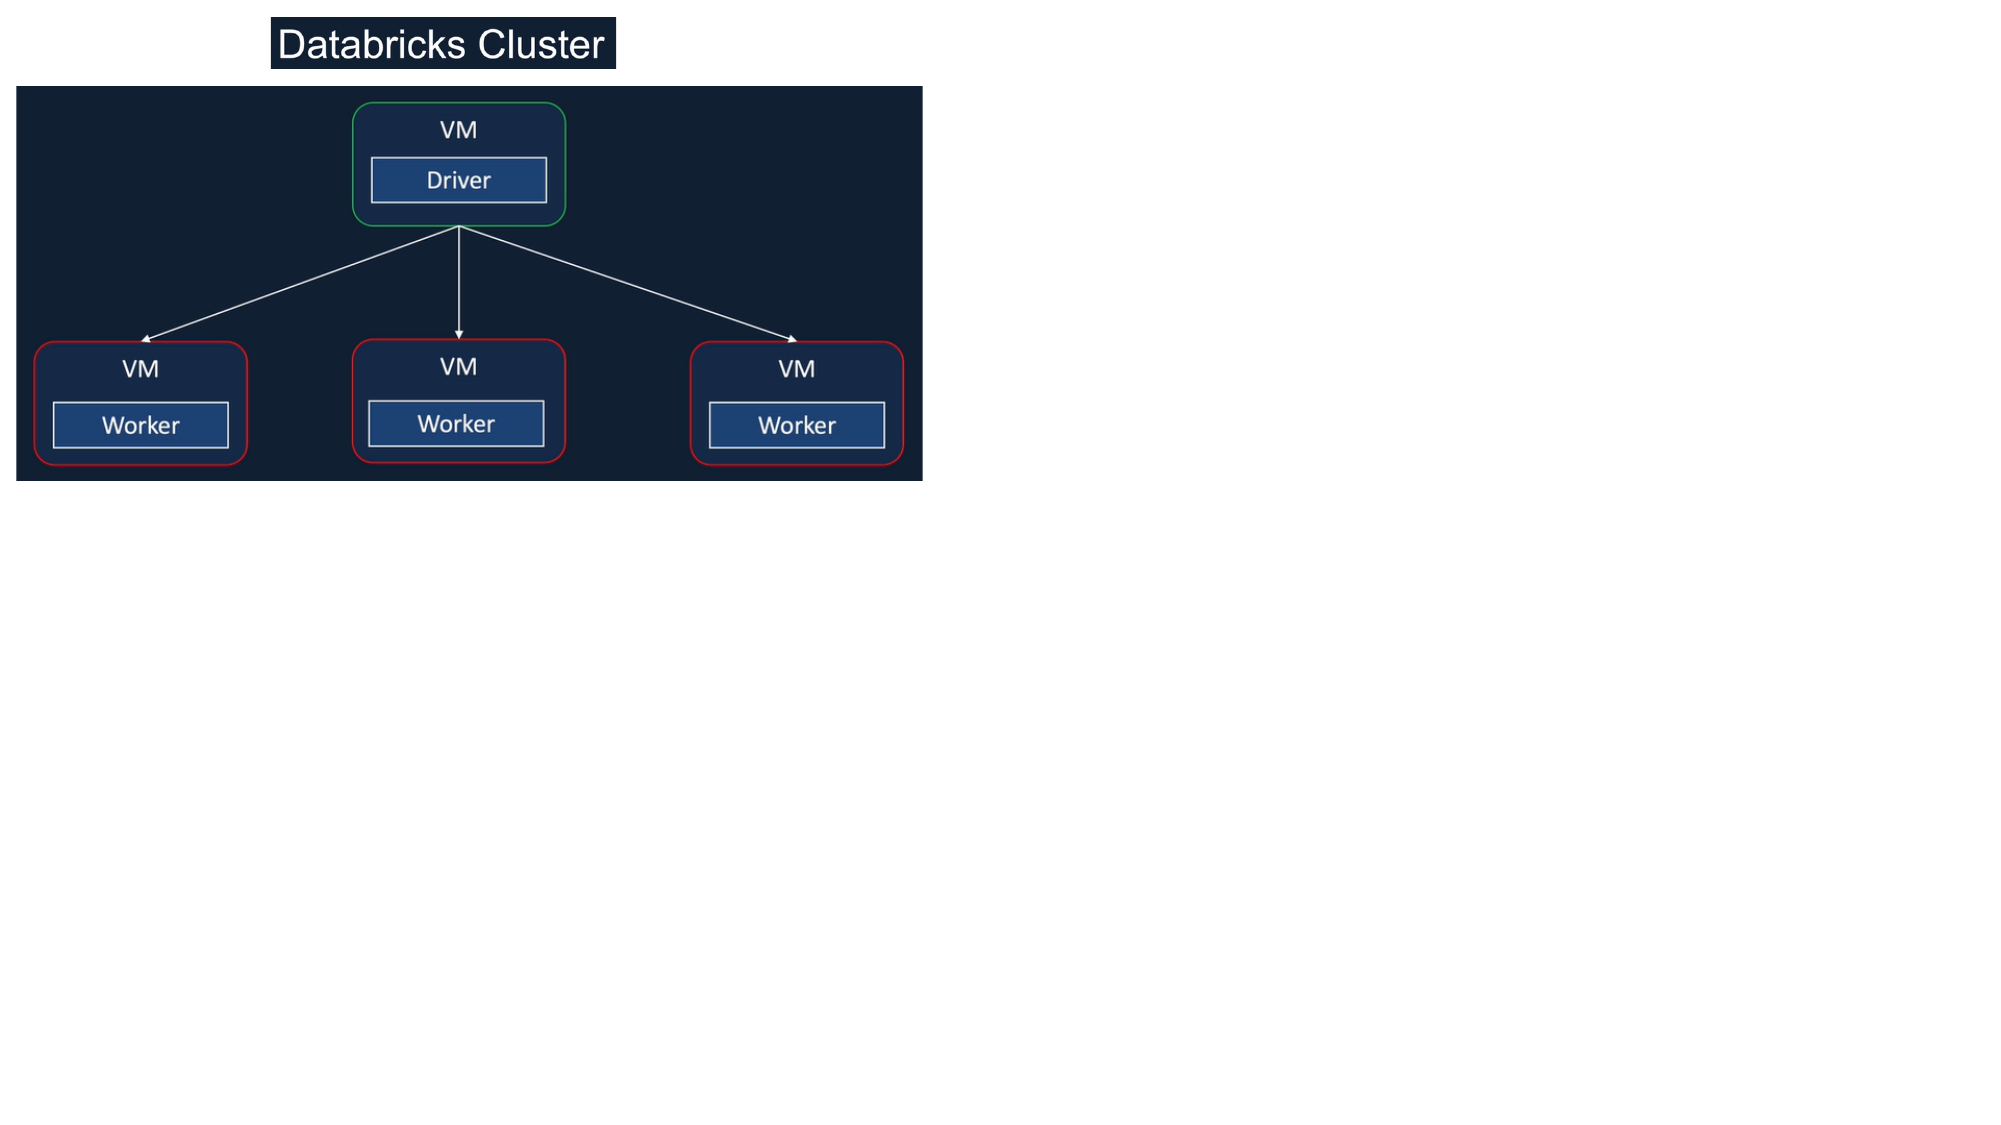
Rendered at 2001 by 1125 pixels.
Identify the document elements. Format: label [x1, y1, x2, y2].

picture [16, 86, 923, 481]
picture [270, 17, 617, 69]
